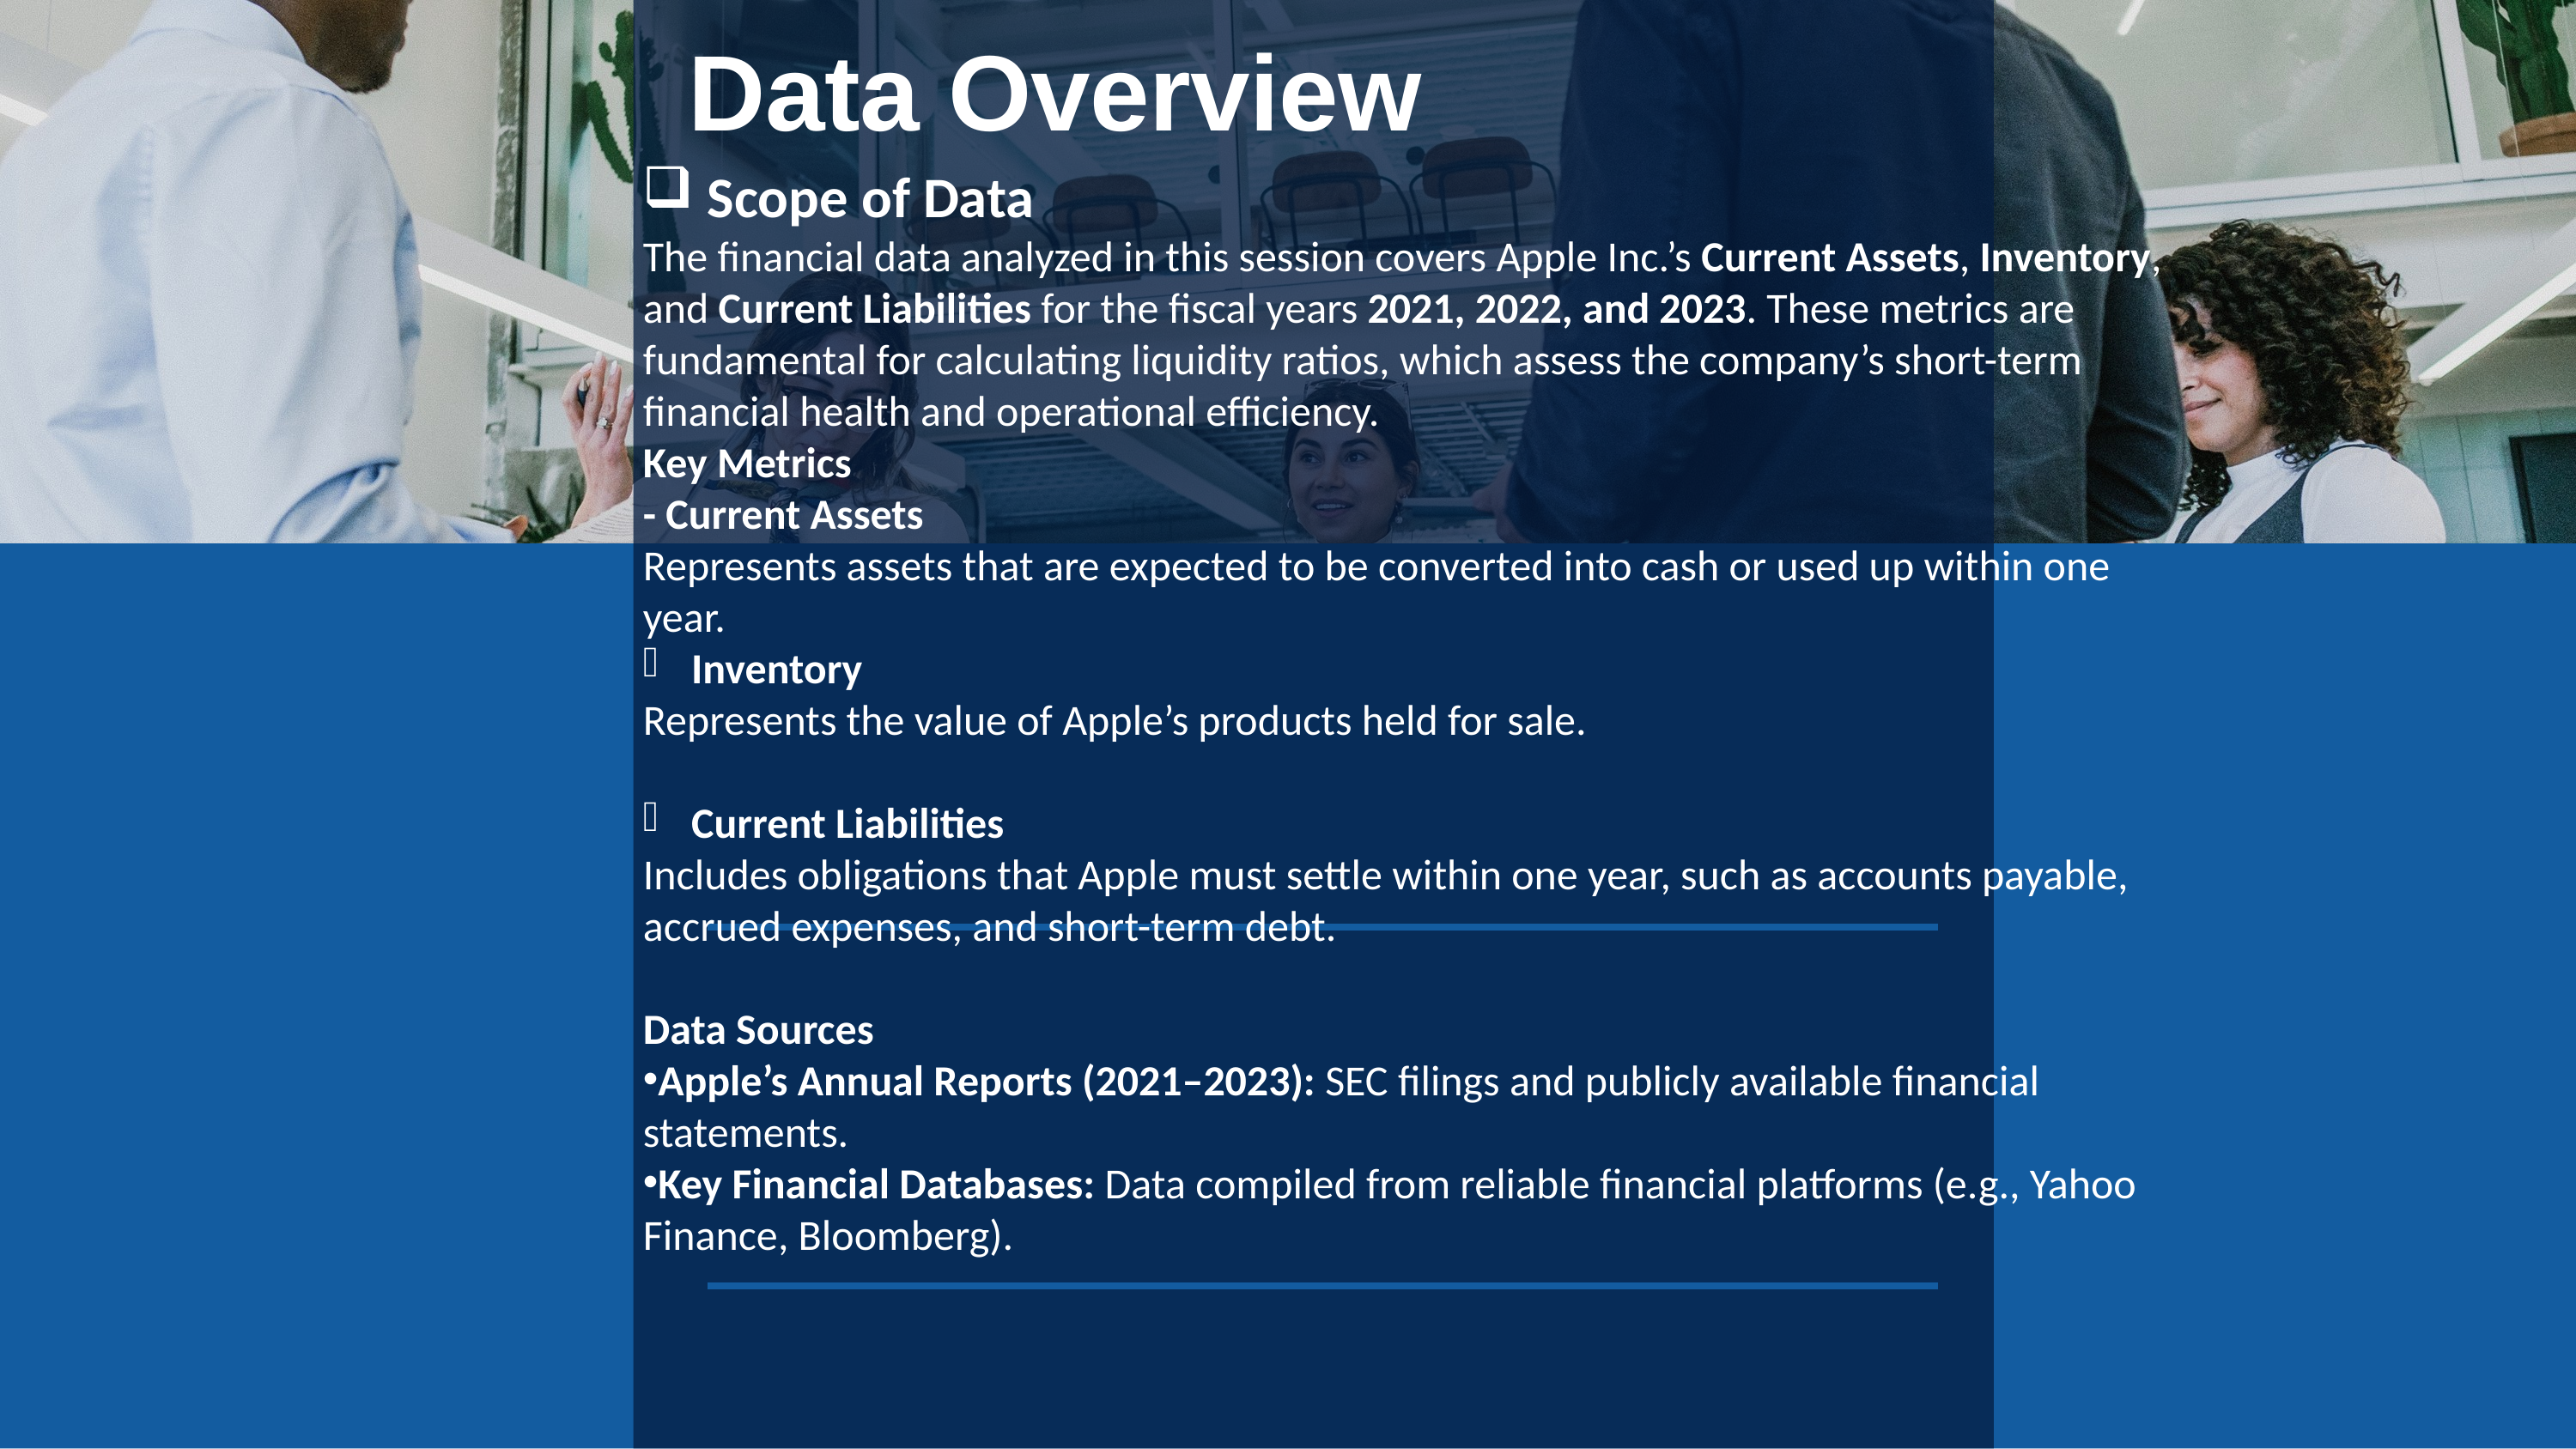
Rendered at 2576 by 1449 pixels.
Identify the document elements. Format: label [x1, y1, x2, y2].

text_box [707, 924, 1938, 1289]
text_box [0, 0, 2576, 1449]
